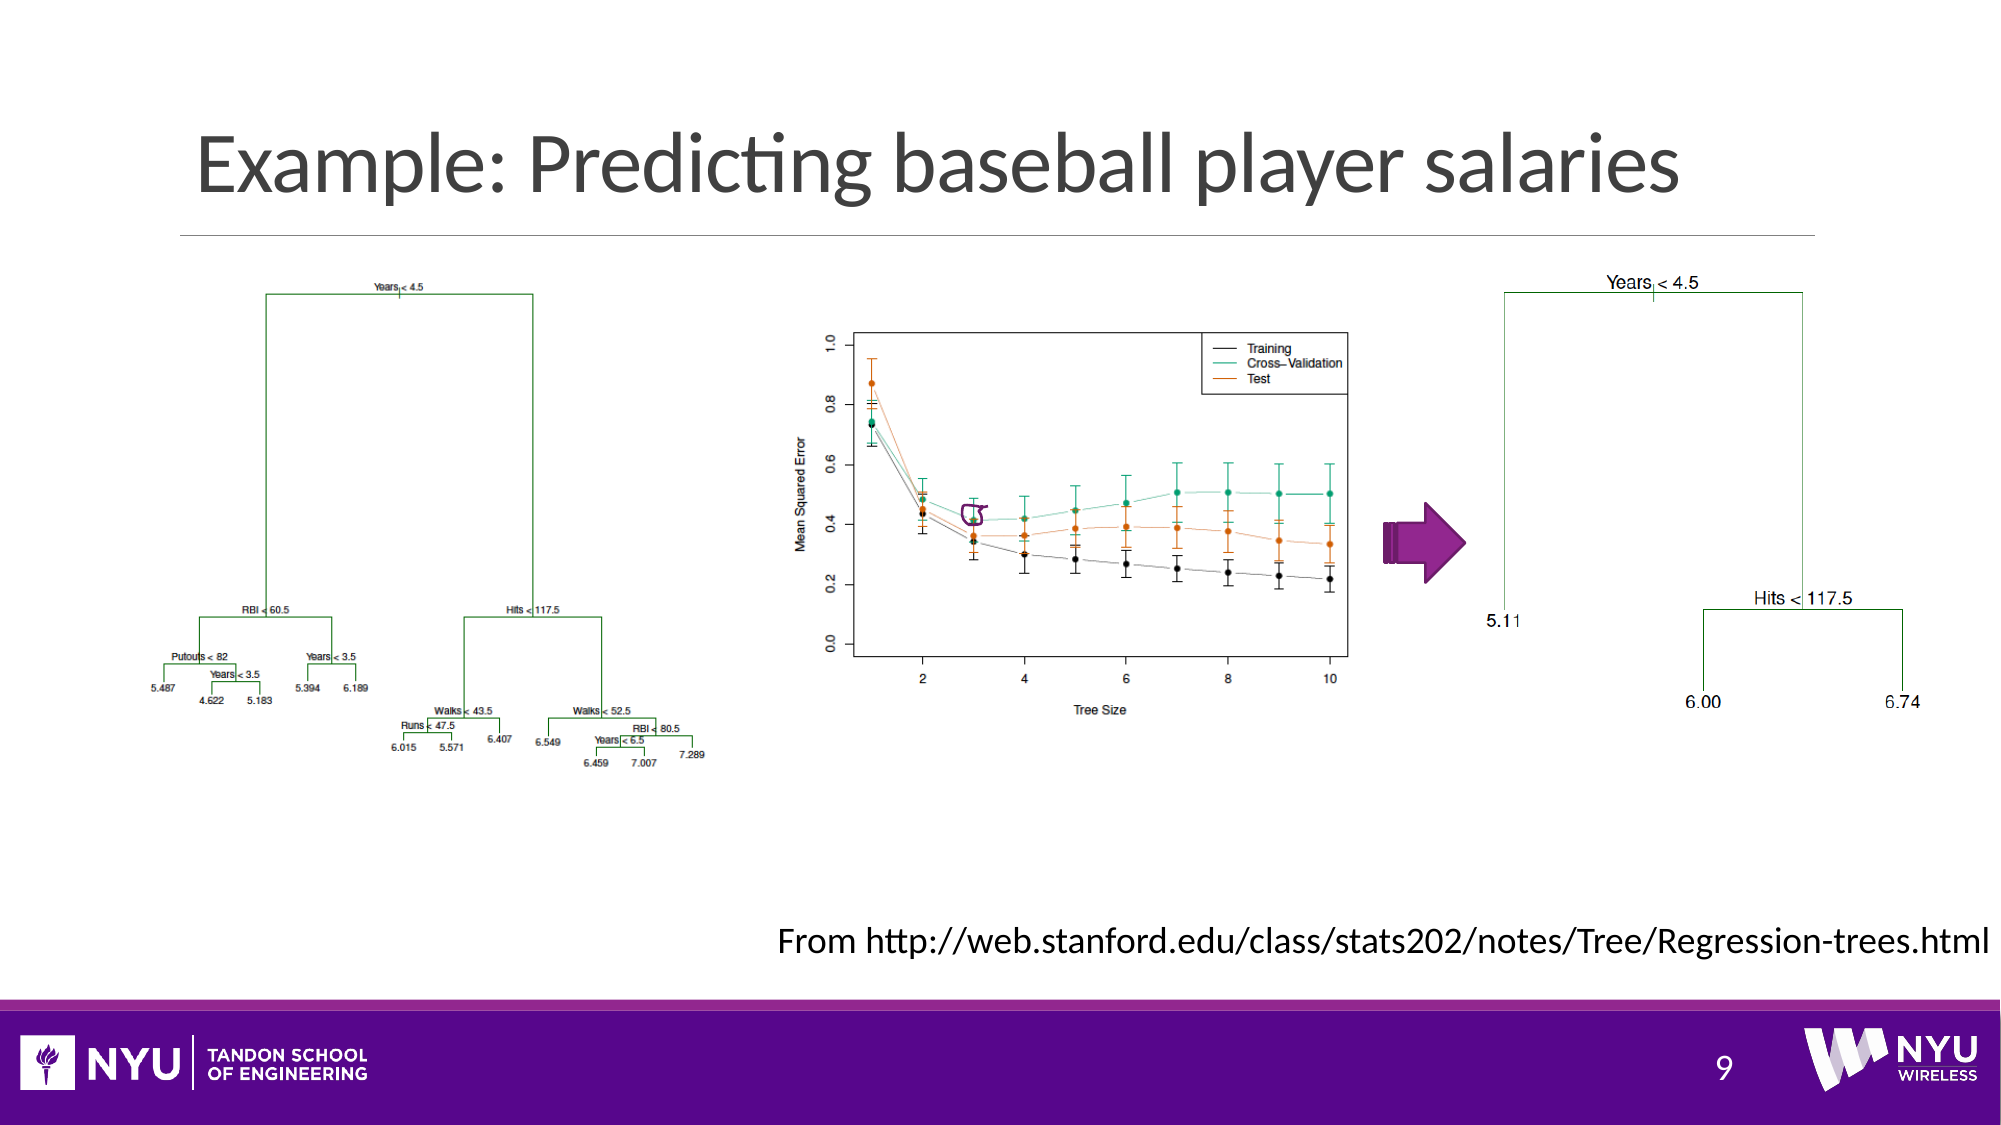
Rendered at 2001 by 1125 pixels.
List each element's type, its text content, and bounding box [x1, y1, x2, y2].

text_box From http://web.stanford.edu/class/stats202/notes/Tree/Regression-trees.html [762, 908, 2000, 969]
picture [126, 251, 1366, 778]
slide_number 9 [1533, 1035, 1749, 1096]
text_box [1383, 501, 1467, 584]
picture [1484, 270, 1926, 720]
title Example: Predicting baseball player salaries [180, 47, 1830, 218]
